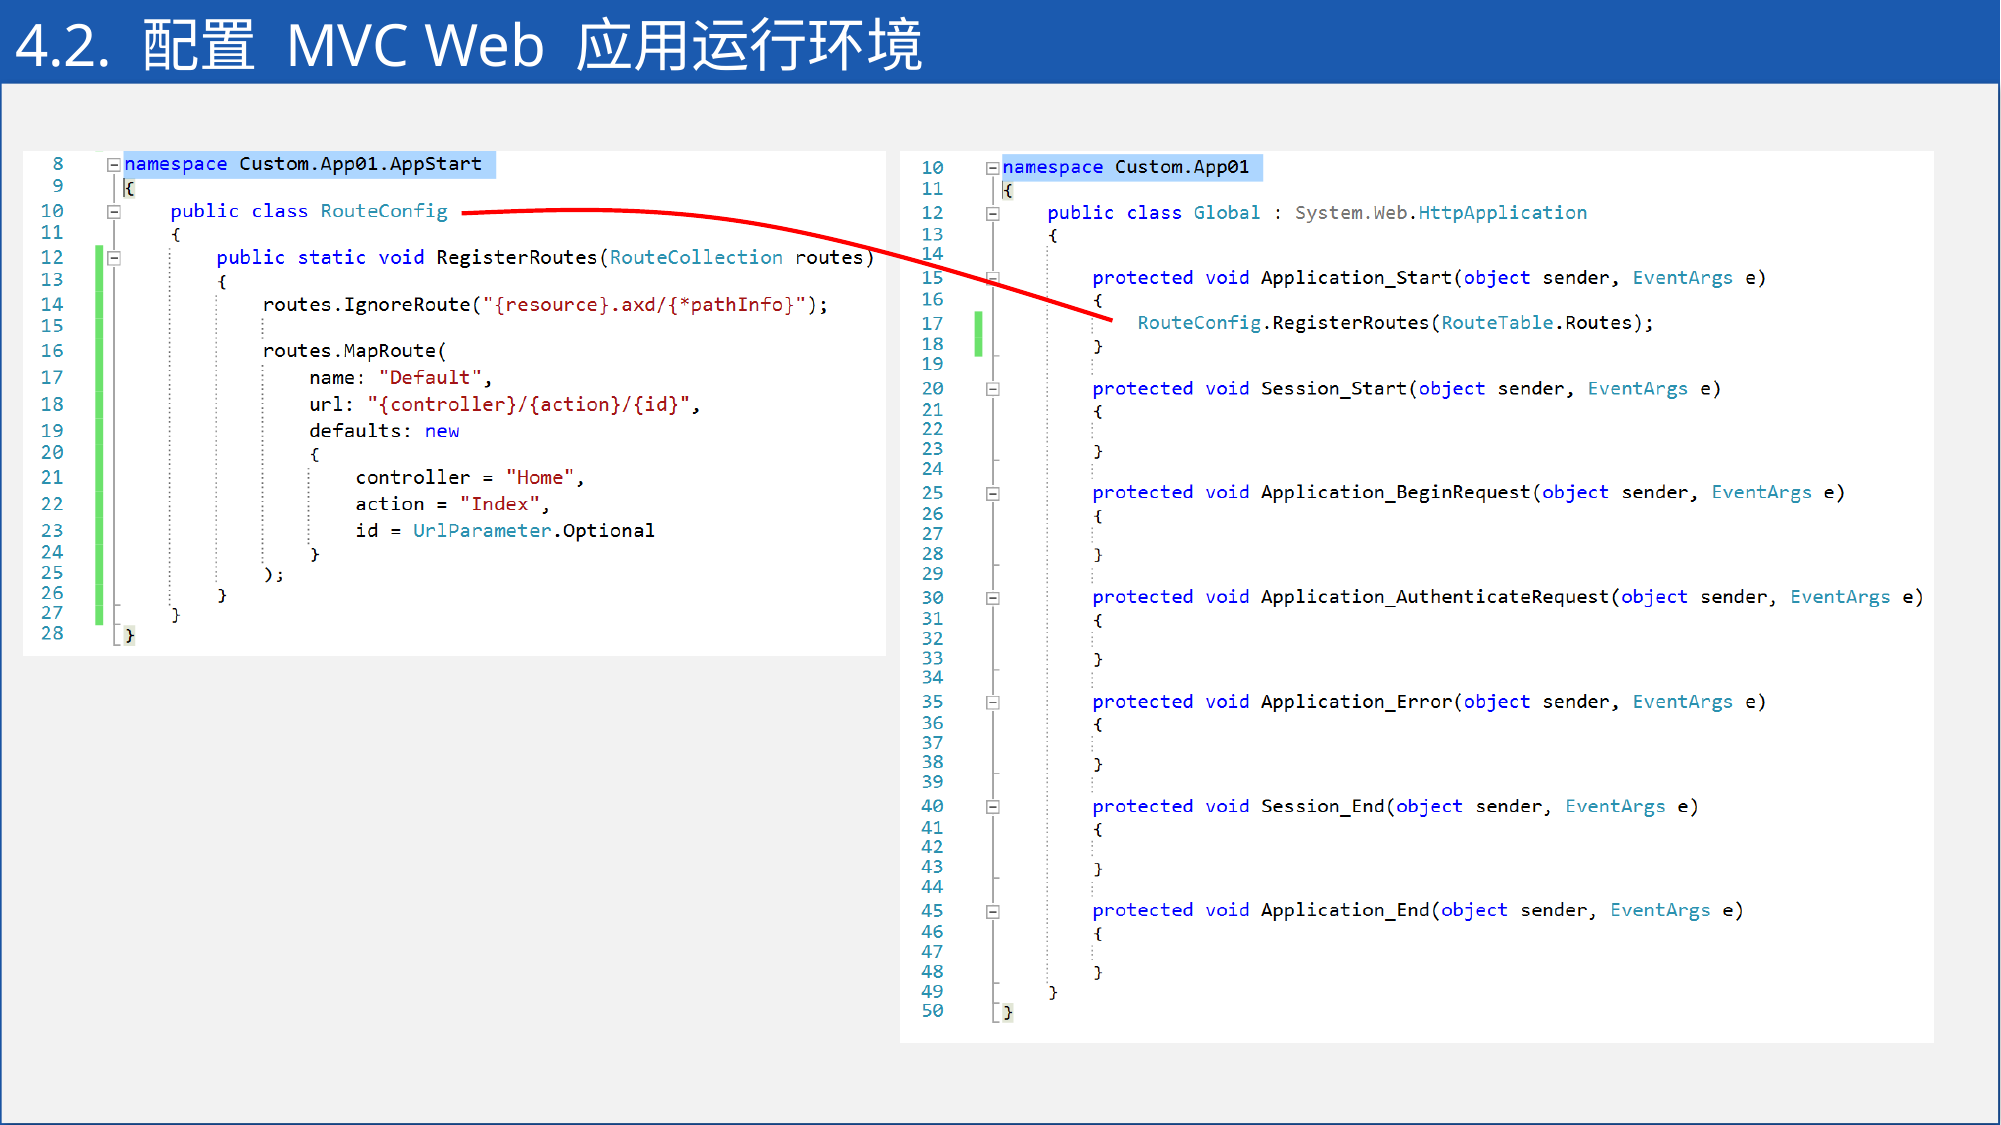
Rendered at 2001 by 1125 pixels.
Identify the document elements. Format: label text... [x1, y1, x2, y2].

title 4.2. 配置 MVC Web 应用运行环境 [0, 1, 2000, 84]
text_box [890, 251, 895, 285]
picture [900, 151, 1934, 1044]
picture [23, 151, 886, 656]
